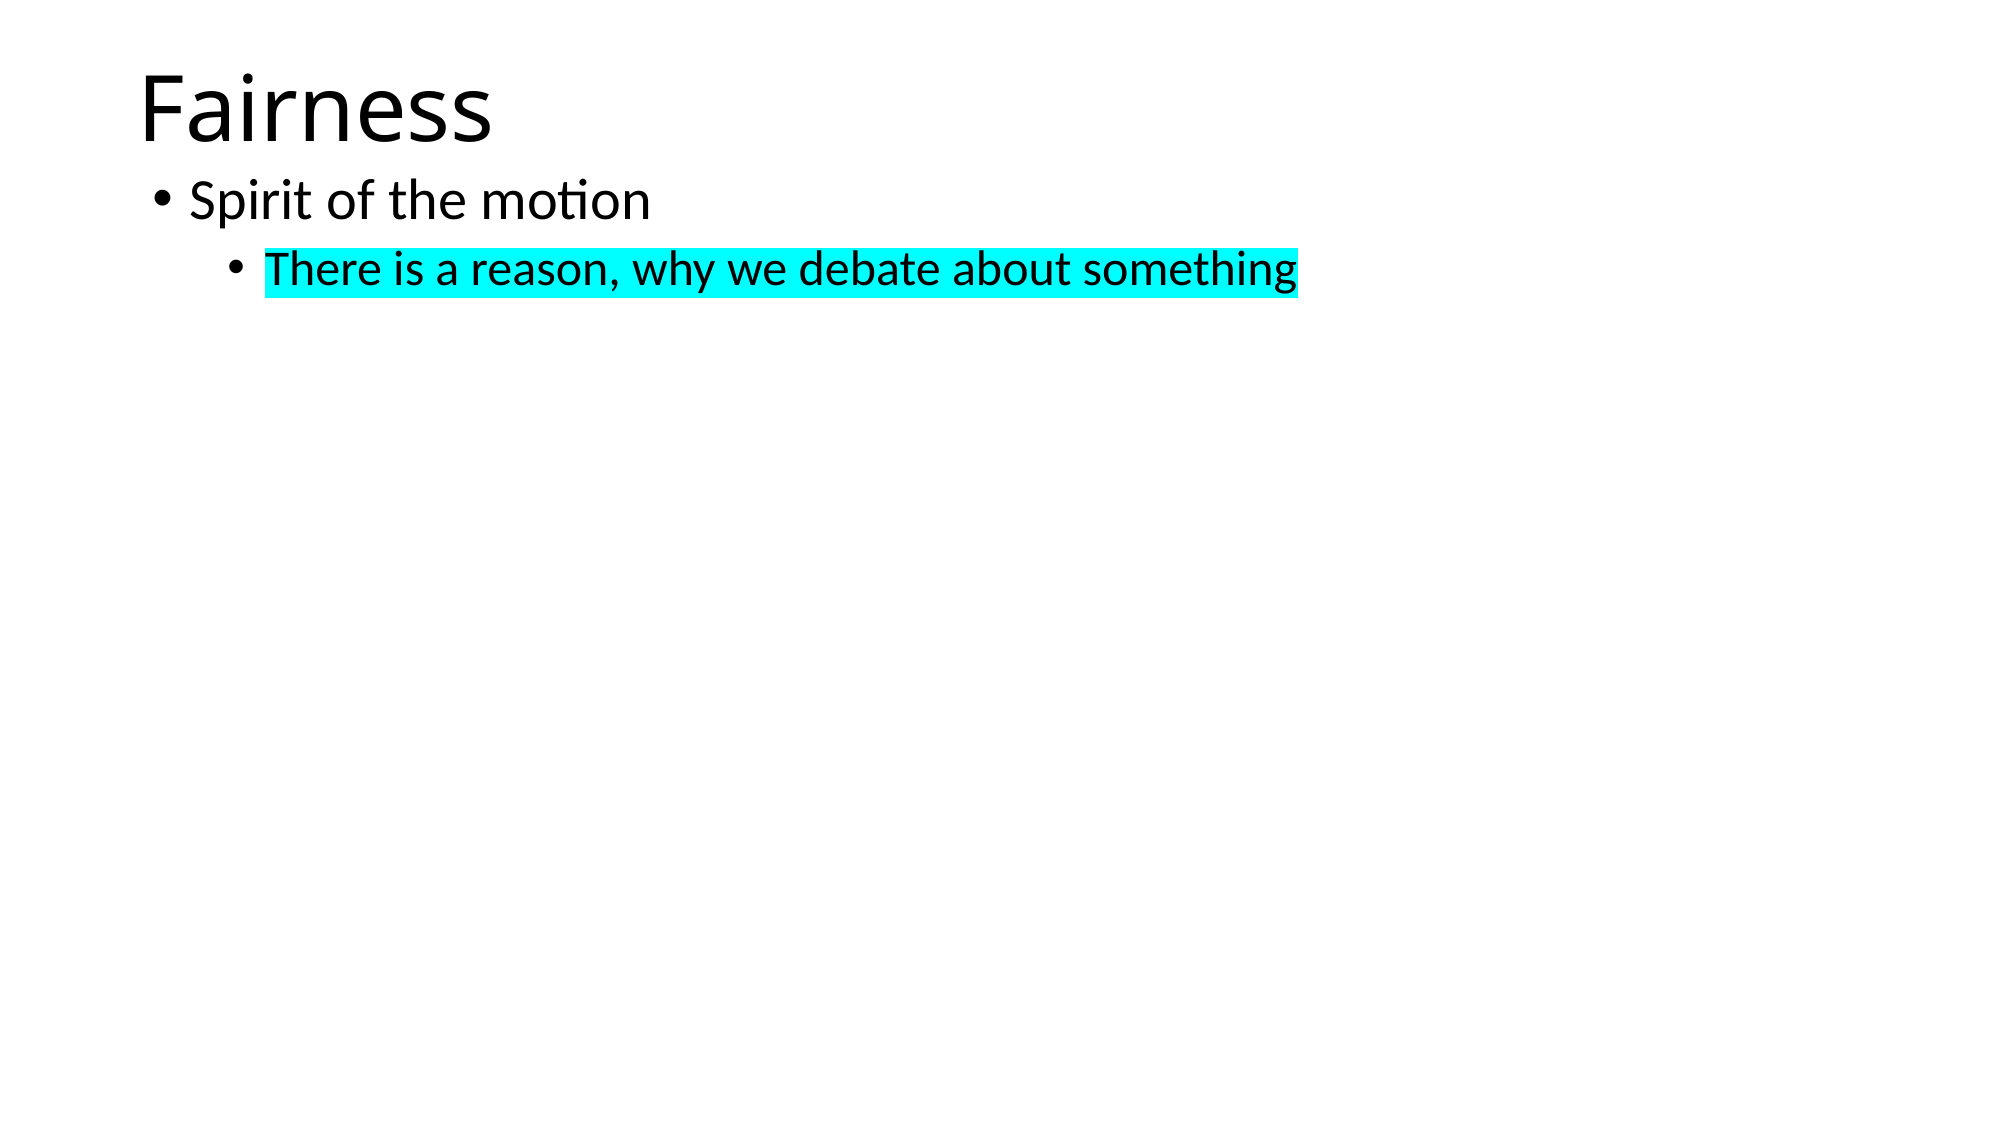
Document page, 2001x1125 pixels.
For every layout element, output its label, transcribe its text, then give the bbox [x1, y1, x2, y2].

title Fairness [122, 3, 1848, 221]
list Spirit of the motion There is a reason, why we debate about something Opening Government usually starts with core definitions for the Debate. Opposition only may challenge, when it’s impossible to have a fair debate only first opposition speaker may challenge (unless def creates problem later) Why it makes for an unfair debate? Would it really make for an unfair debate? Example: THW allow the students to vote on the curriculum. OG: „We are talking about university students only” CG: „We should rather talk about students in non-tertiary education too, because university students already voted with their choice of studies yet” Question: What do we think about this now? What’s the spirit of the motion? OO: Could the first opposition speaker challenge this definitionM [137, 161, 1863, 1072]
